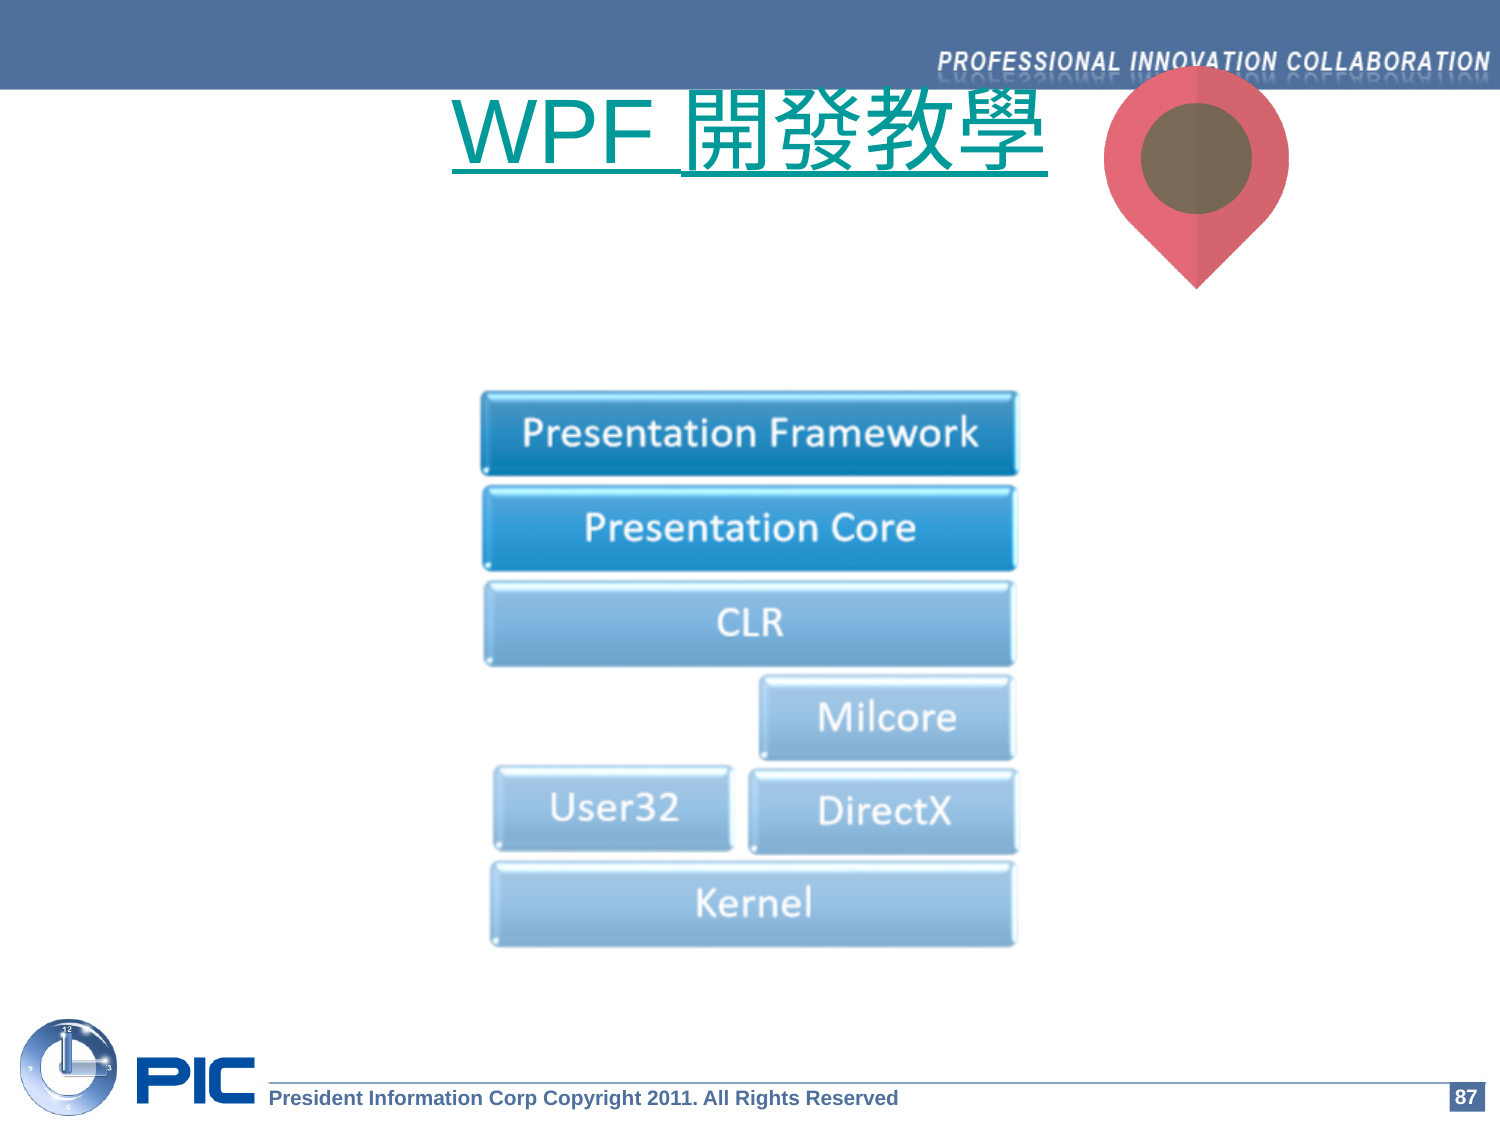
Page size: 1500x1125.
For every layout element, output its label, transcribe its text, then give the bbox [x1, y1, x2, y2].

title WPF 開發教學 [74, 44, 1426, 233]
picture [0, 0, 1500, 1125]
